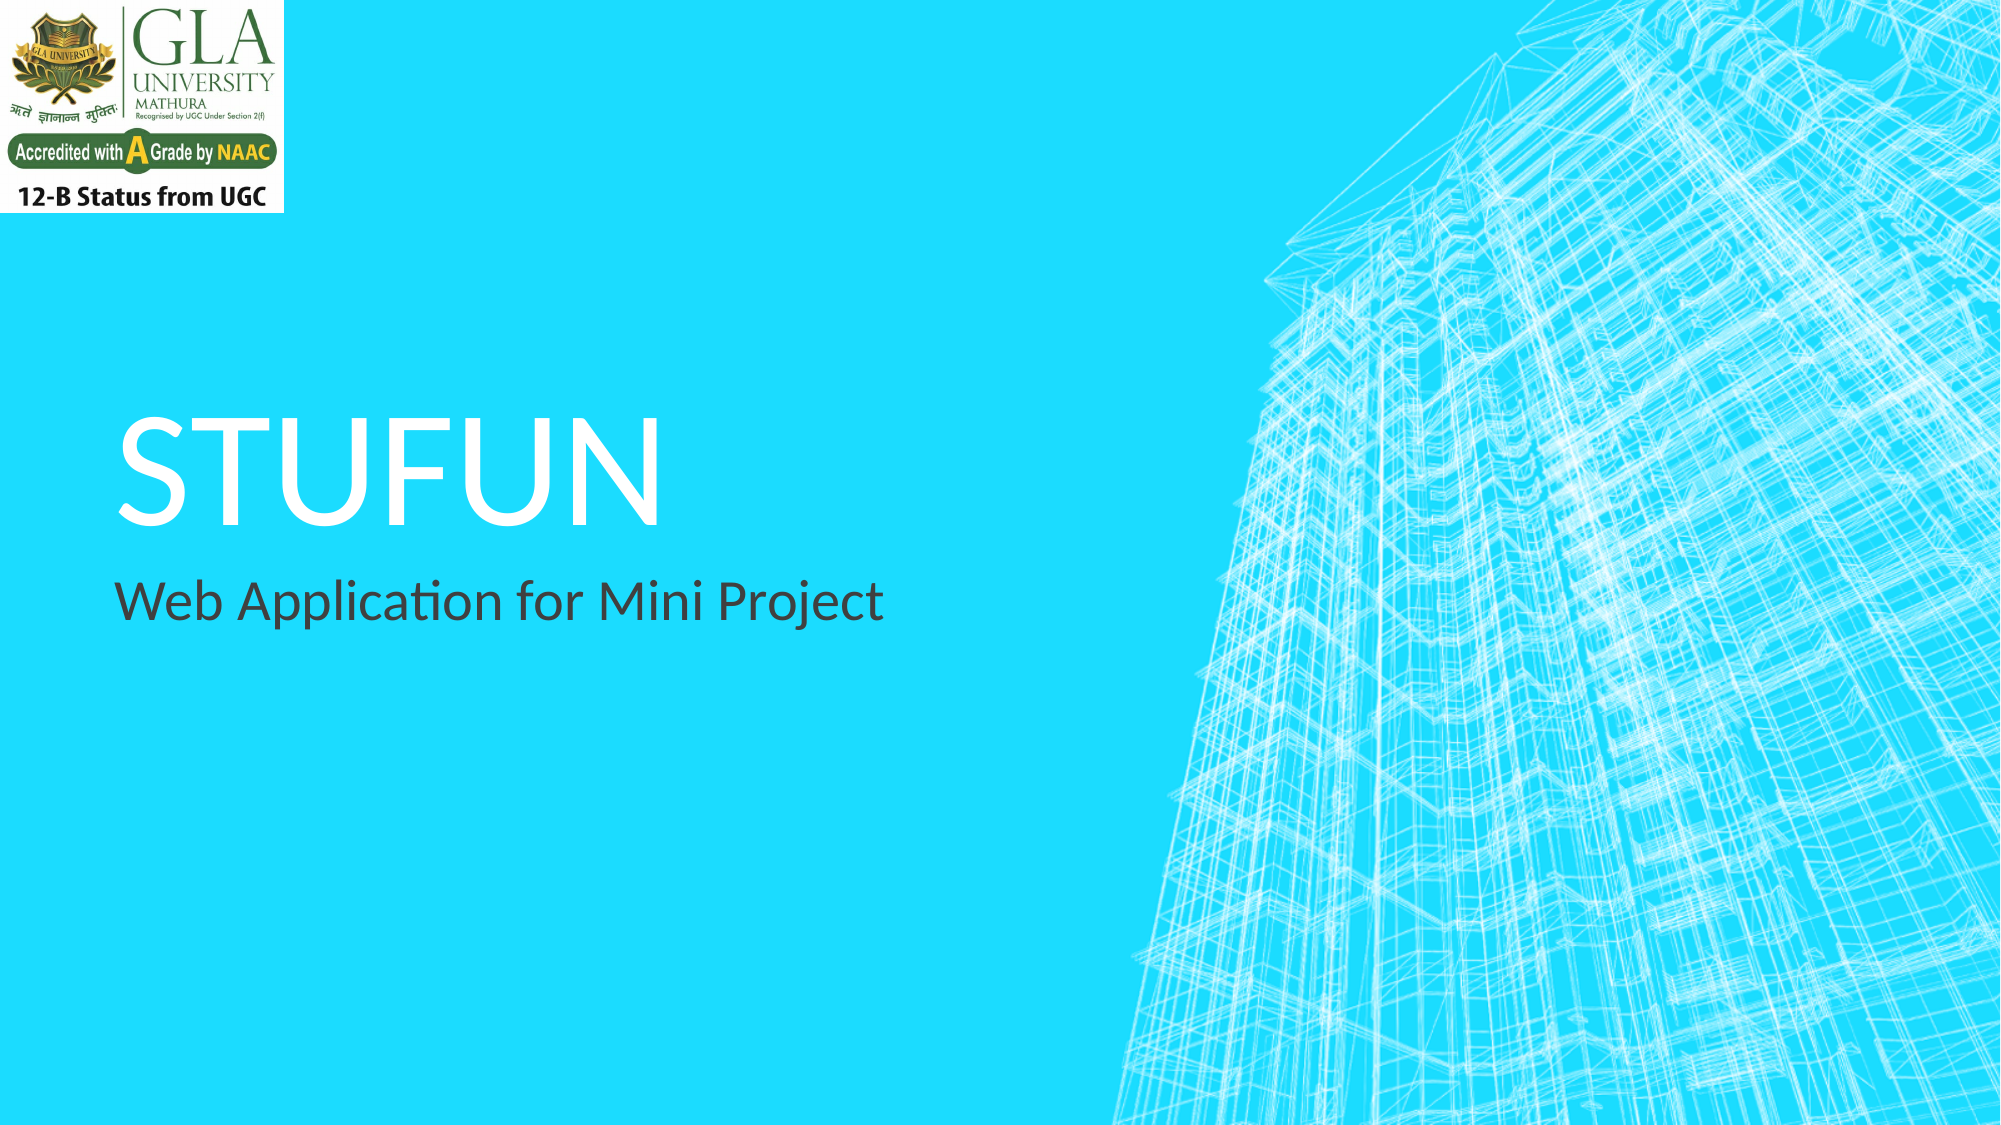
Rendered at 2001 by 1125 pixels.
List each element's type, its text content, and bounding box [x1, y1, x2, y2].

title STuFun [99, 37, 1225, 562]
subtitle Web Application for Mini Project [99, 562, 1225, 743]
picture [0, 0, 2001, 1125]
